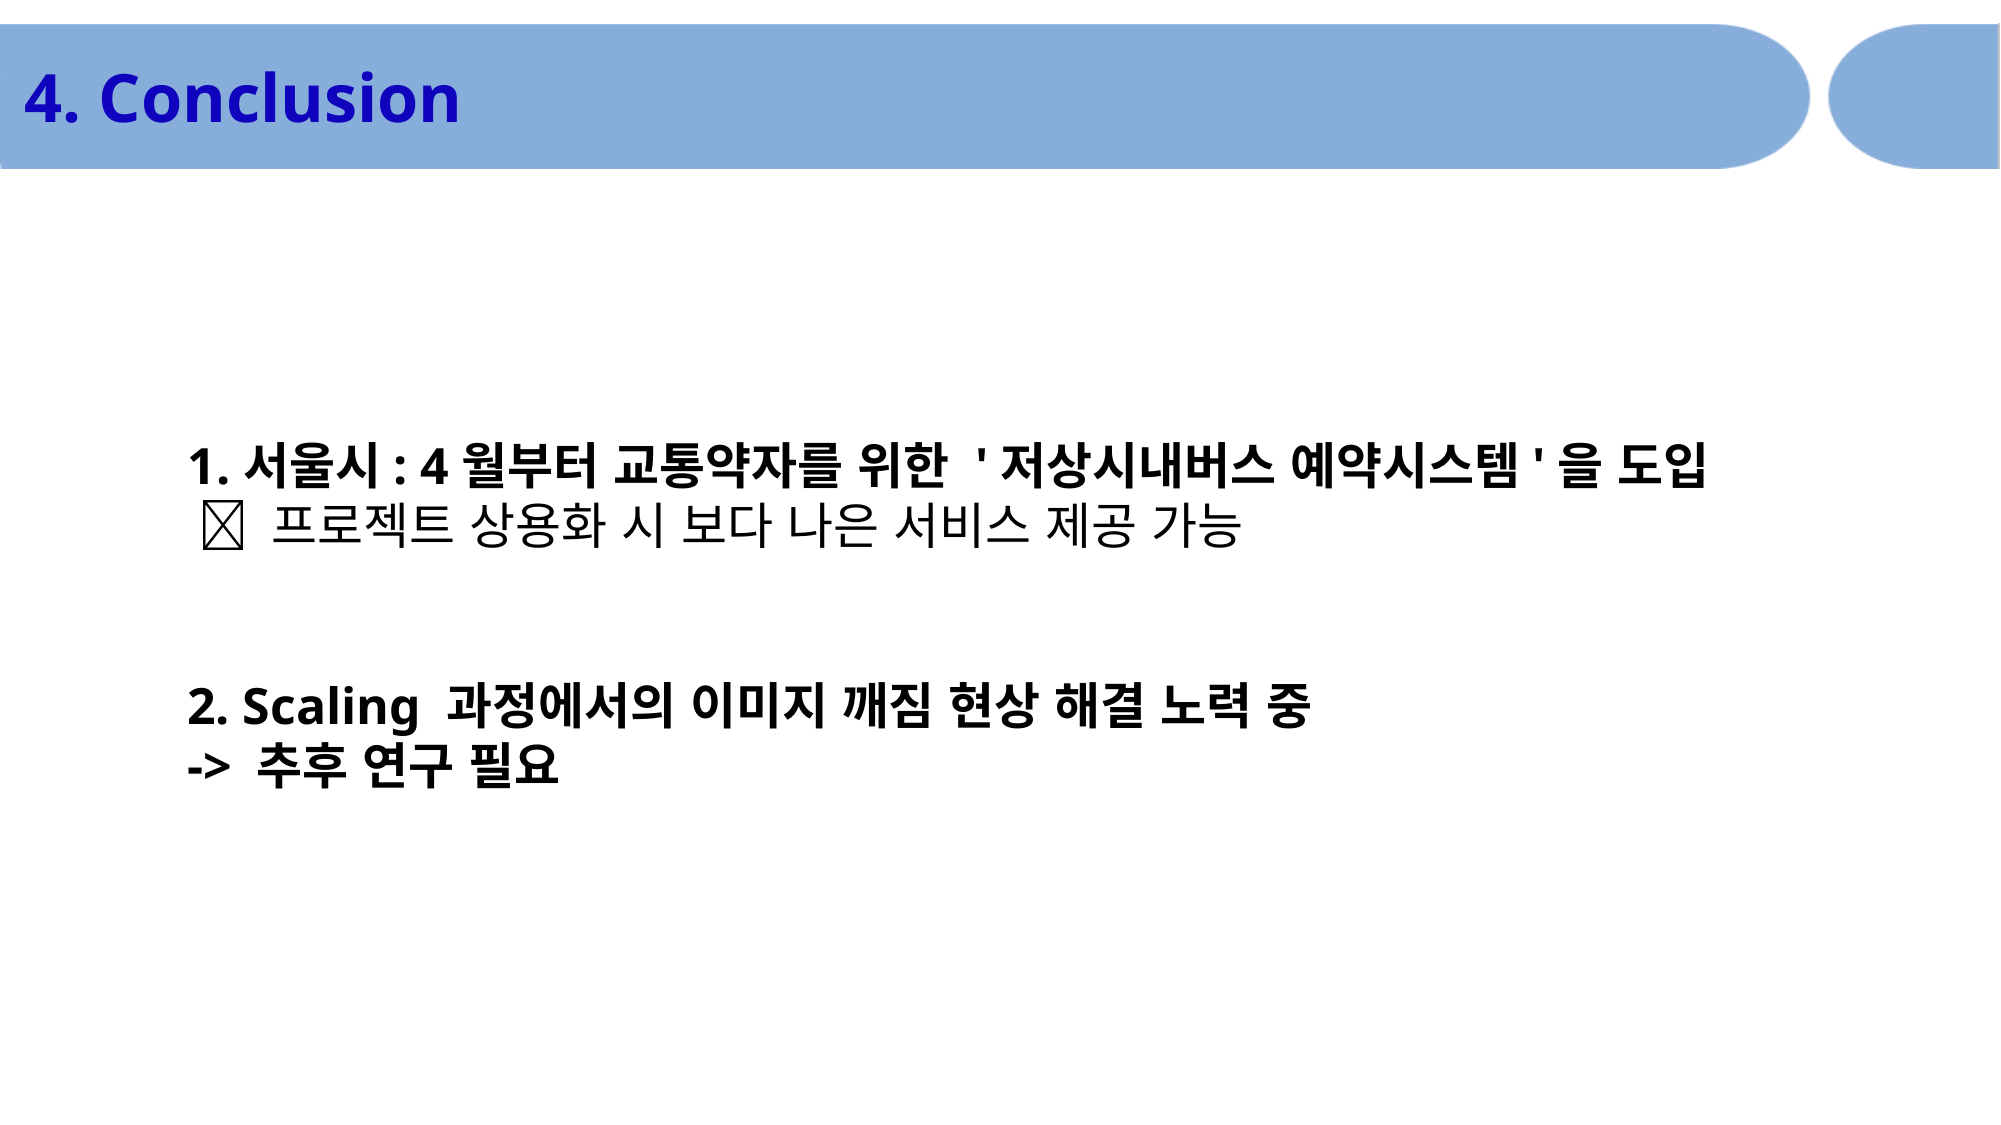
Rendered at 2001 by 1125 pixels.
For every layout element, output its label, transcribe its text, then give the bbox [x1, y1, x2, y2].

text_box 서울시: 4월부터 교통약자를 위한 '저상시내버스 예약시스템'을 도입  프로젝트 상용화 시 보다 나은 서비스 제공 가능 2. Scaling 과정에서의 이미지 깨짐 현상 해결 노력 중 -> 추후 연구 필요 [172, 426, 1896, 847]
picture [0, 23, 2000, 169]
